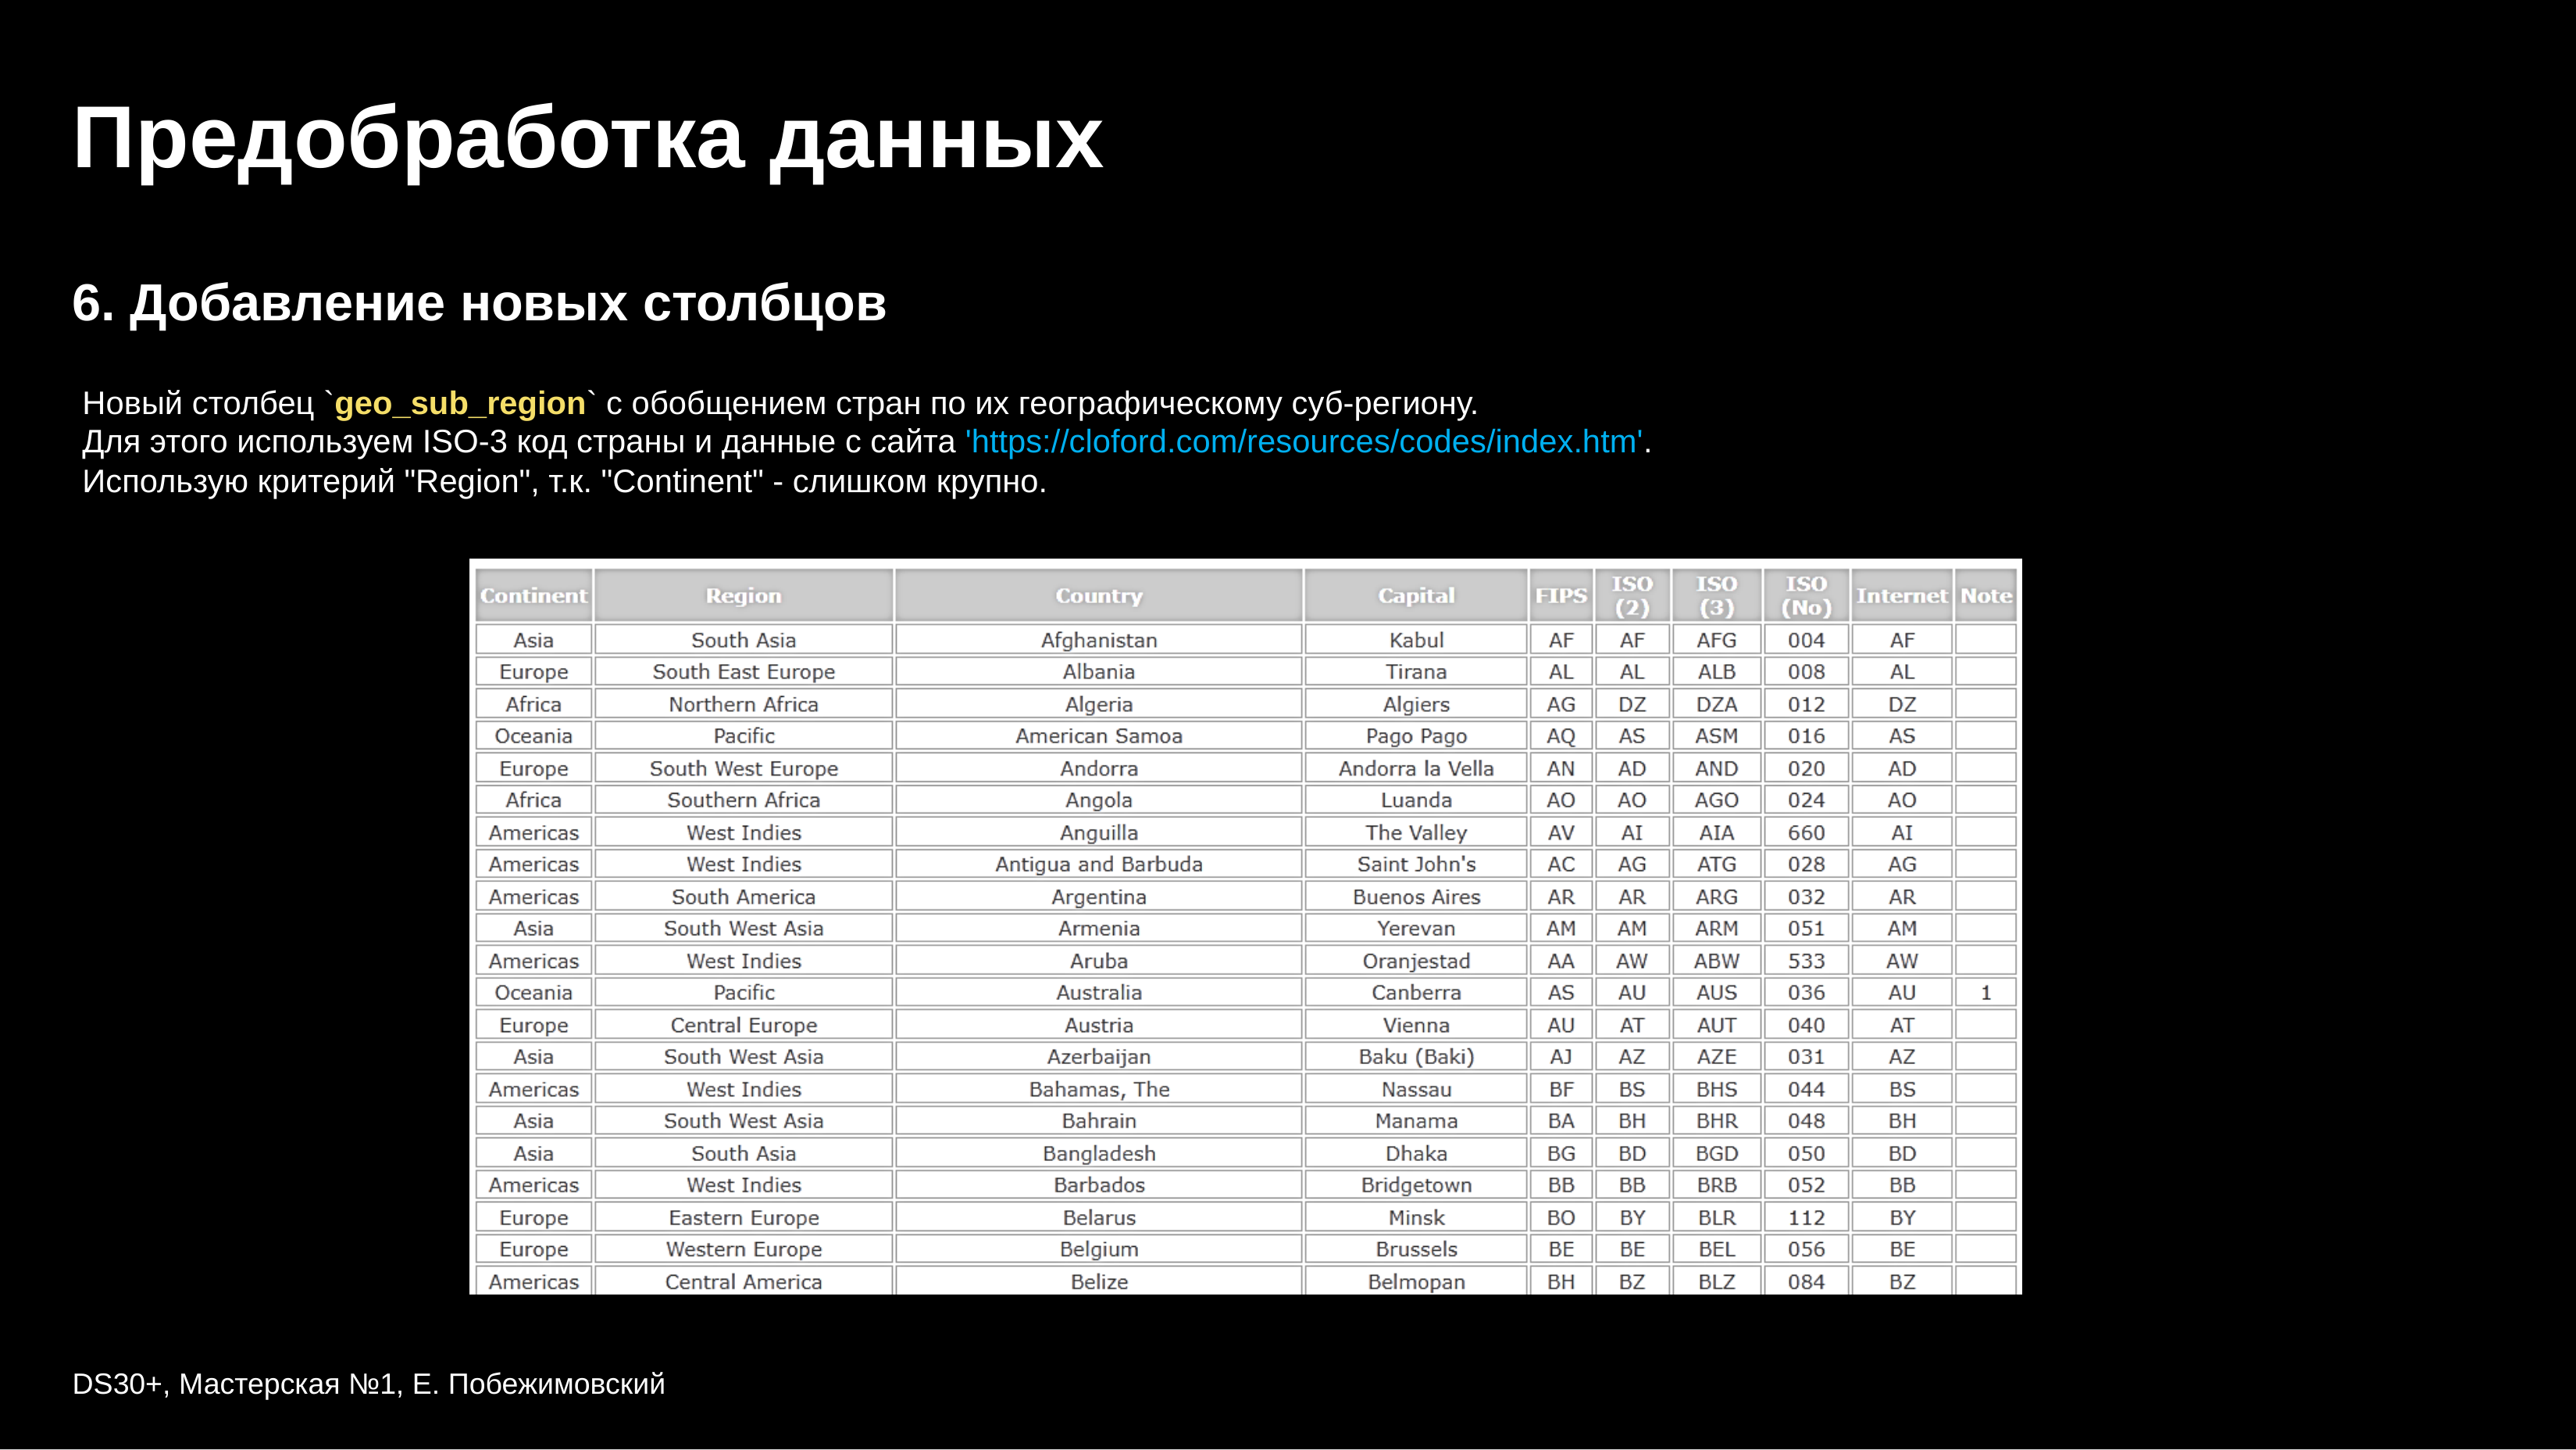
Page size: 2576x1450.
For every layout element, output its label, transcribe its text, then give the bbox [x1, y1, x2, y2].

text_box DS30+, Мастерская №1, Е. Побежимовский [70, 1359, 819, 1401]
title Предобработка данных [70, 65, 2202, 314]
text_box 6. Добавление новых столбцов [70, 257, 1810, 331]
picture [469, 559, 2022, 1295]
text_box Новый столбец `geo_sub_region` с обобщением стран по их географическому суб-региону. Для этого используем ISO-3 код страны и данные с сайта 'https://cloford.com/resources/codes/index.htm'. Использую критерий "Region", т.к. "Continent" - слишком крупно. [70, 375, 2358, 505]
